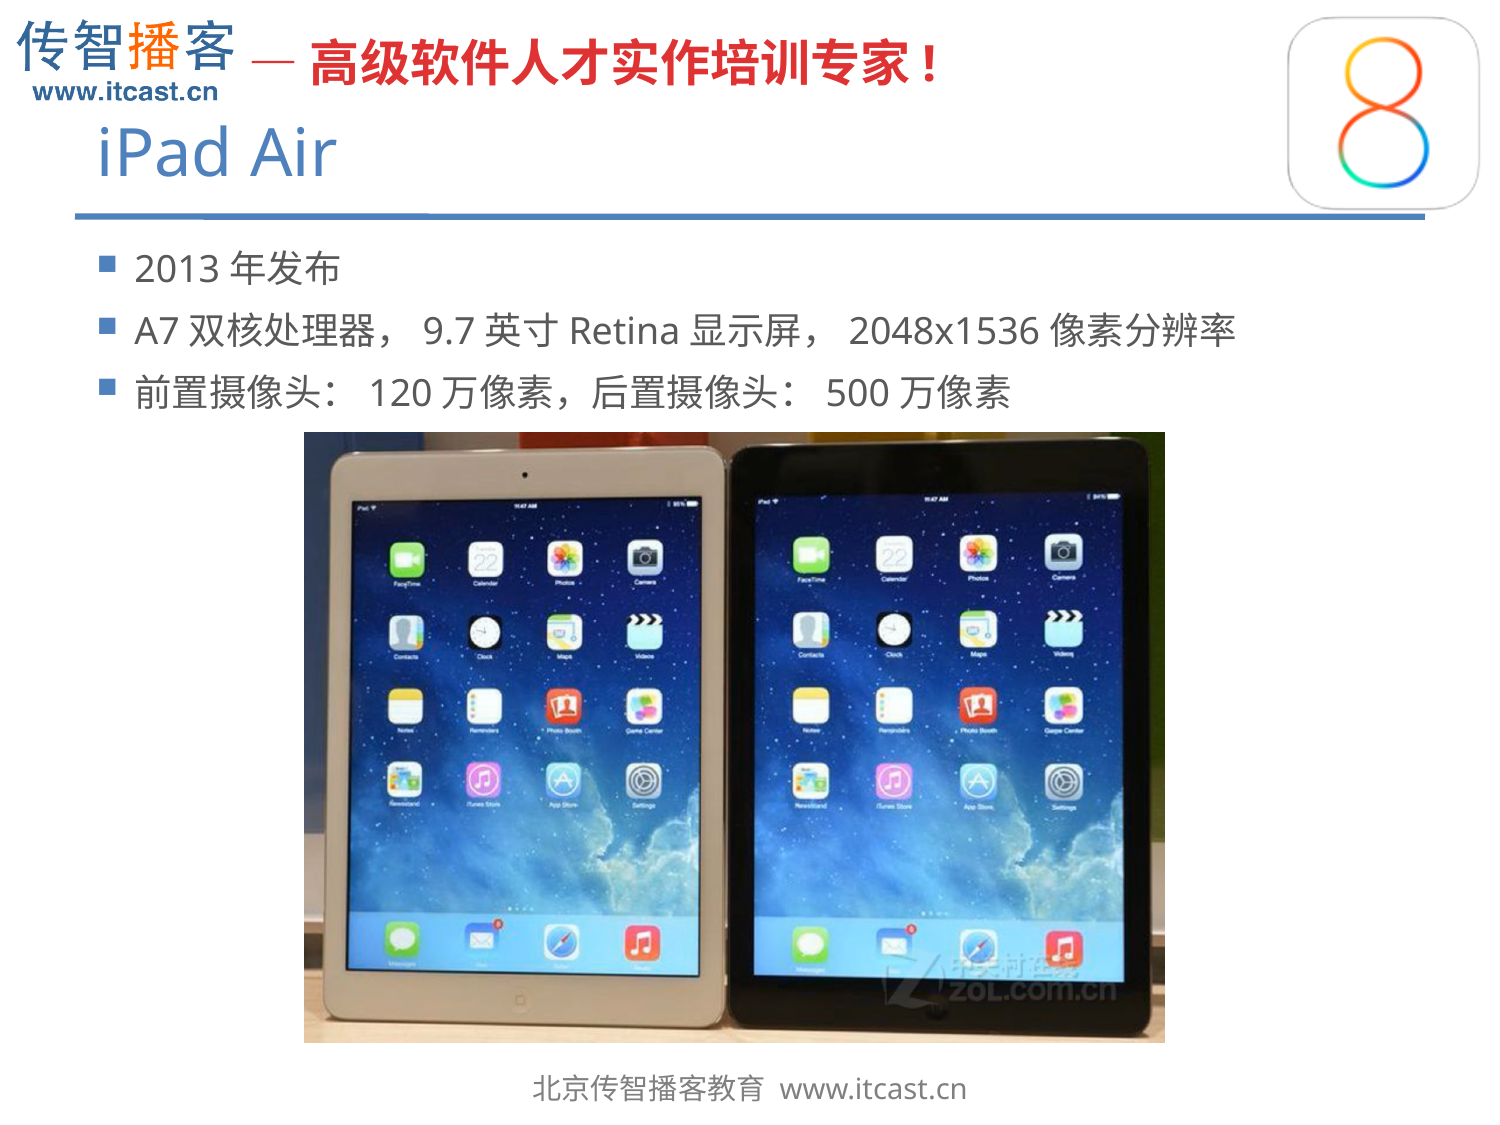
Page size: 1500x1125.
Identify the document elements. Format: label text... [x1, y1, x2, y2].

title iPad Air [81, 102, 1416, 237]
picture [16, 19, 234, 101]
picture [1270, 0, 1497, 227]
picture [304, 431, 1165, 1044]
list 2013年发布 A7双核处理器，9.7英寸Retina显示屏，2048x1536像素分辨率 前置摄像头：120万像素，后置摄像头：500万像素 [81, 237, 1416, 1005]
